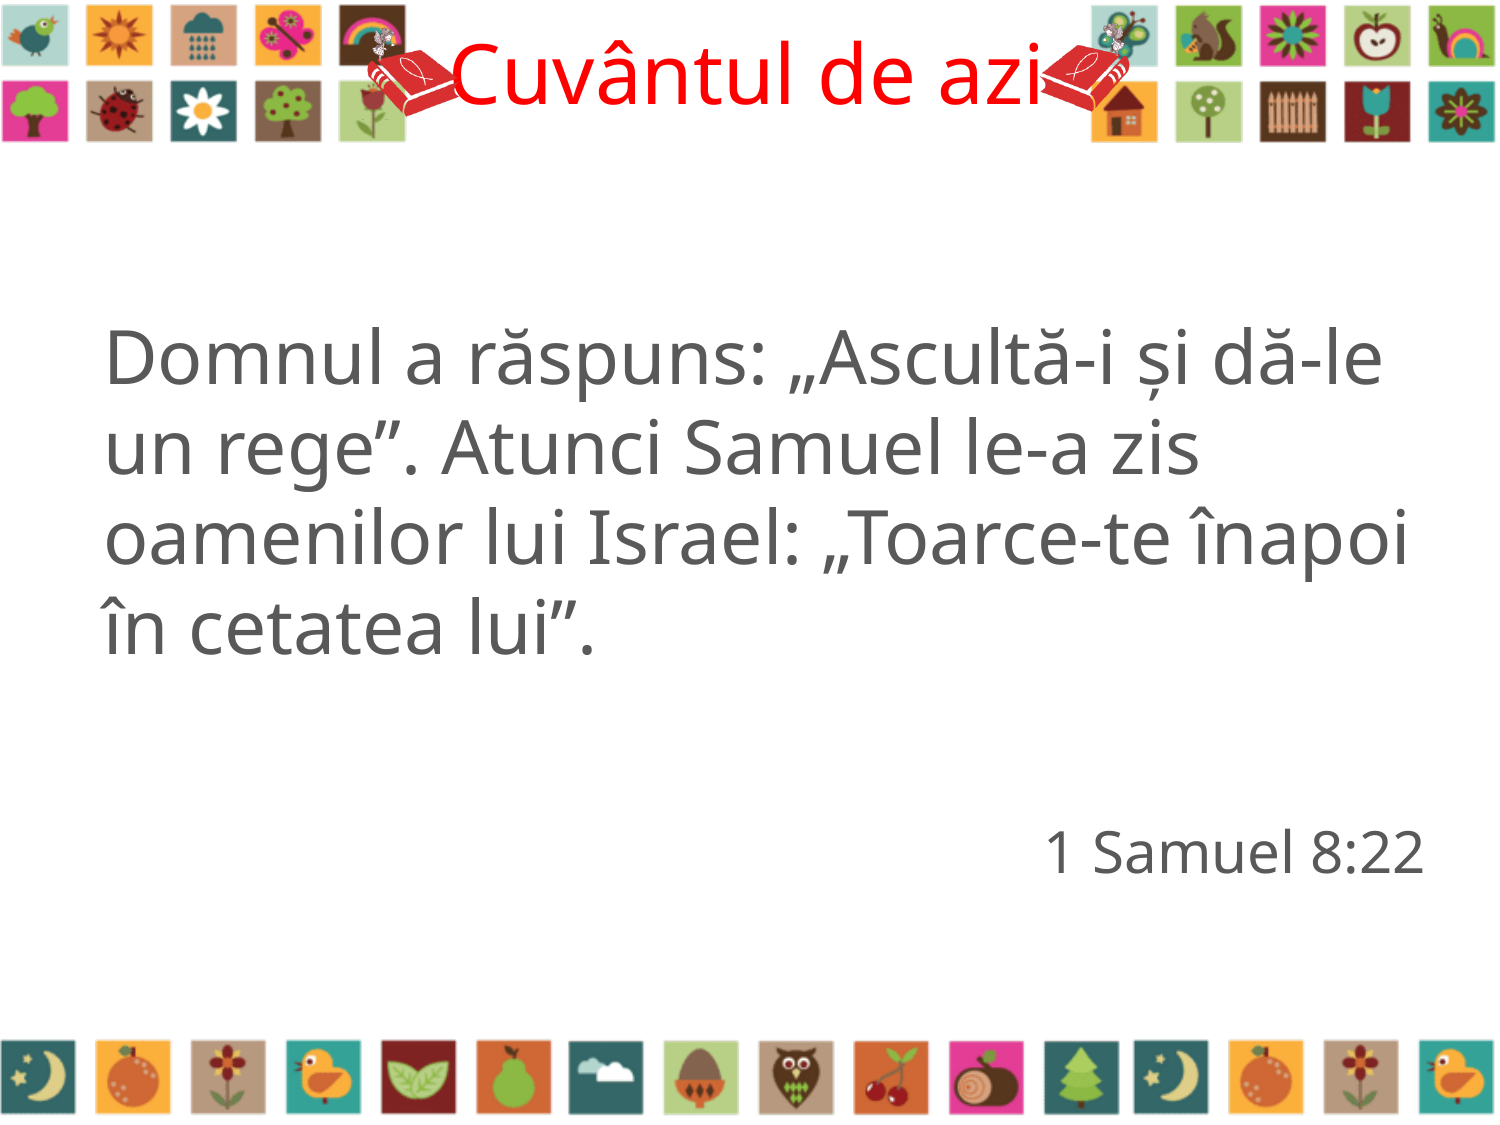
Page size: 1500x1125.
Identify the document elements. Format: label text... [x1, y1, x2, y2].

picture [1008, 3, 1500, 150]
text_box Cuvântul de azi [425, 13, 1078, 129]
picture [0, 3, 492, 150]
text_box Domnul a răspuns: „Ascultă-i și dă-le un rege”. Atunci Samuel le-a zis oamenilor lui Israel: „Toarce-te înapoi în cetatea lui”. [88, 302, 1436, 678]
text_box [0, 1028, 1500, 1118]
text_box 1 Samuel 8:22 [808, 807, 1441, 893]
